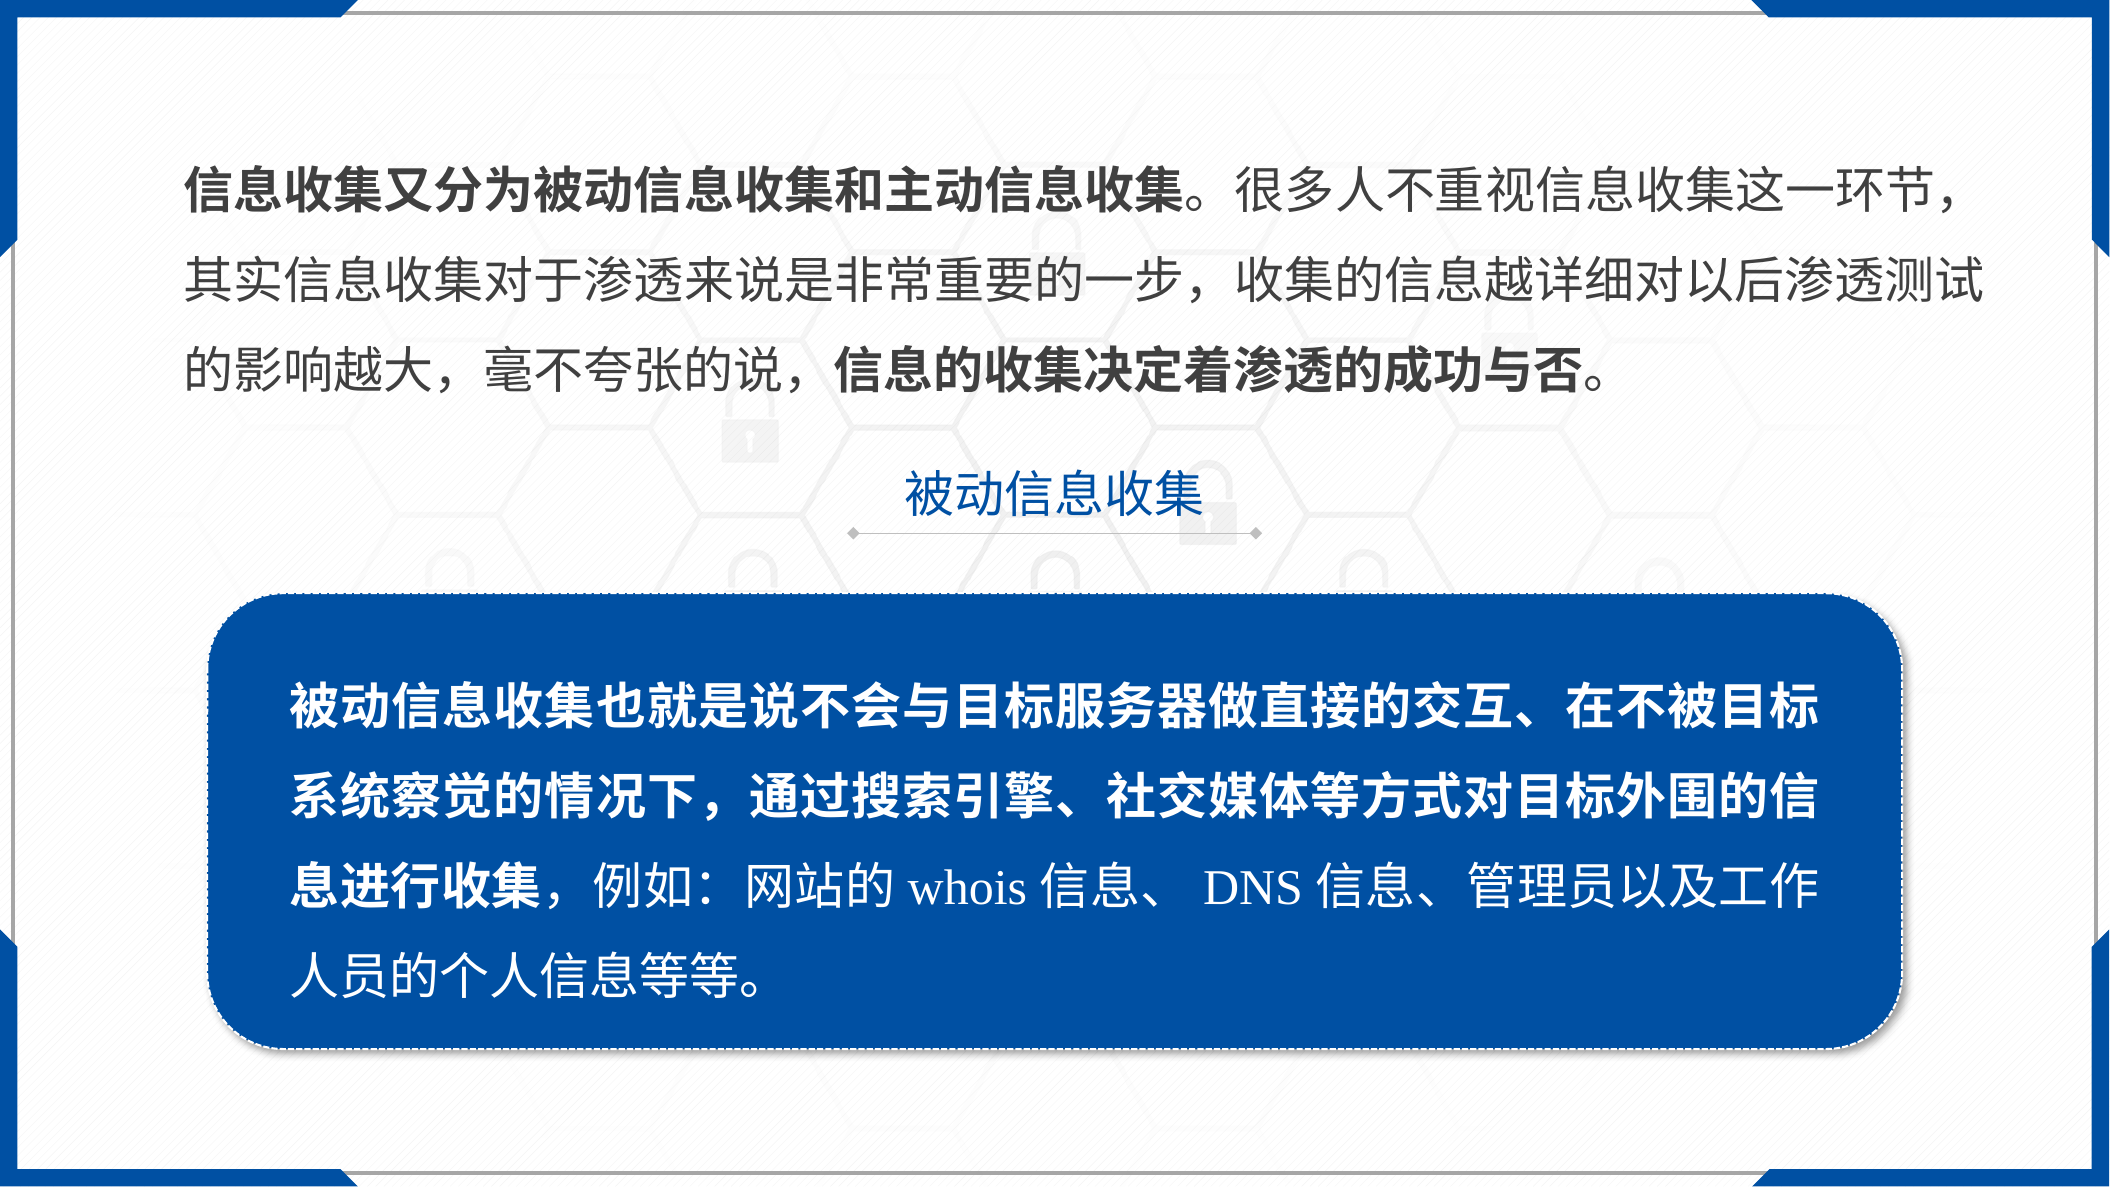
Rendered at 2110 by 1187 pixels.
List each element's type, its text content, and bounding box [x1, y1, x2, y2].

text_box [853, 455, 1256, 534]
text_box 信息收集又分为被动信息收集和主动信息收集。很多人不重视信息收集这一环节，其实信息收集对于渗透来说是非常重要的一步，收集的信息越详细对以后渗透测试的影响越大，毫不夸张的说，信息的收集决定着渗透的成功与否。 [168, 120, 2000, 406]
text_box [207, 593, 1903, 1050]
picture [80, 0, 2029, 1187]
